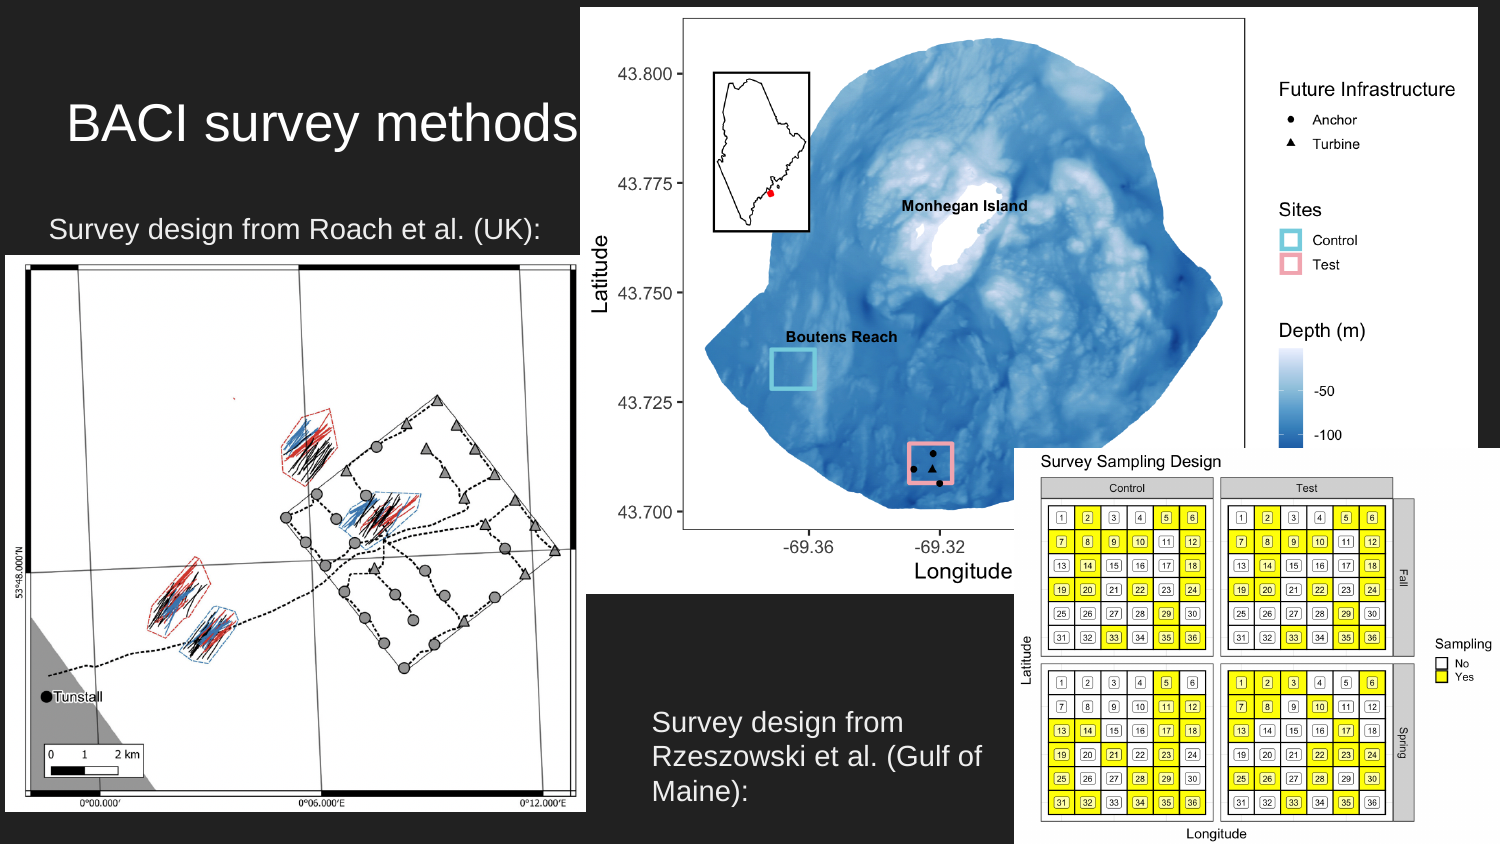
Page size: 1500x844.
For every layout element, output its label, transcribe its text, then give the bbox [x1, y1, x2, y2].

text_box Survey design from Rzeszowski et al. (Gulf of Maine): [636, 687, 1008, 844]
picture [5, 6, 1500, 844]
title BACI survey methods [51, 72, 575, 167]
text_box Survey design from Roach et al. (UK): [33, 195, 575, 239]
